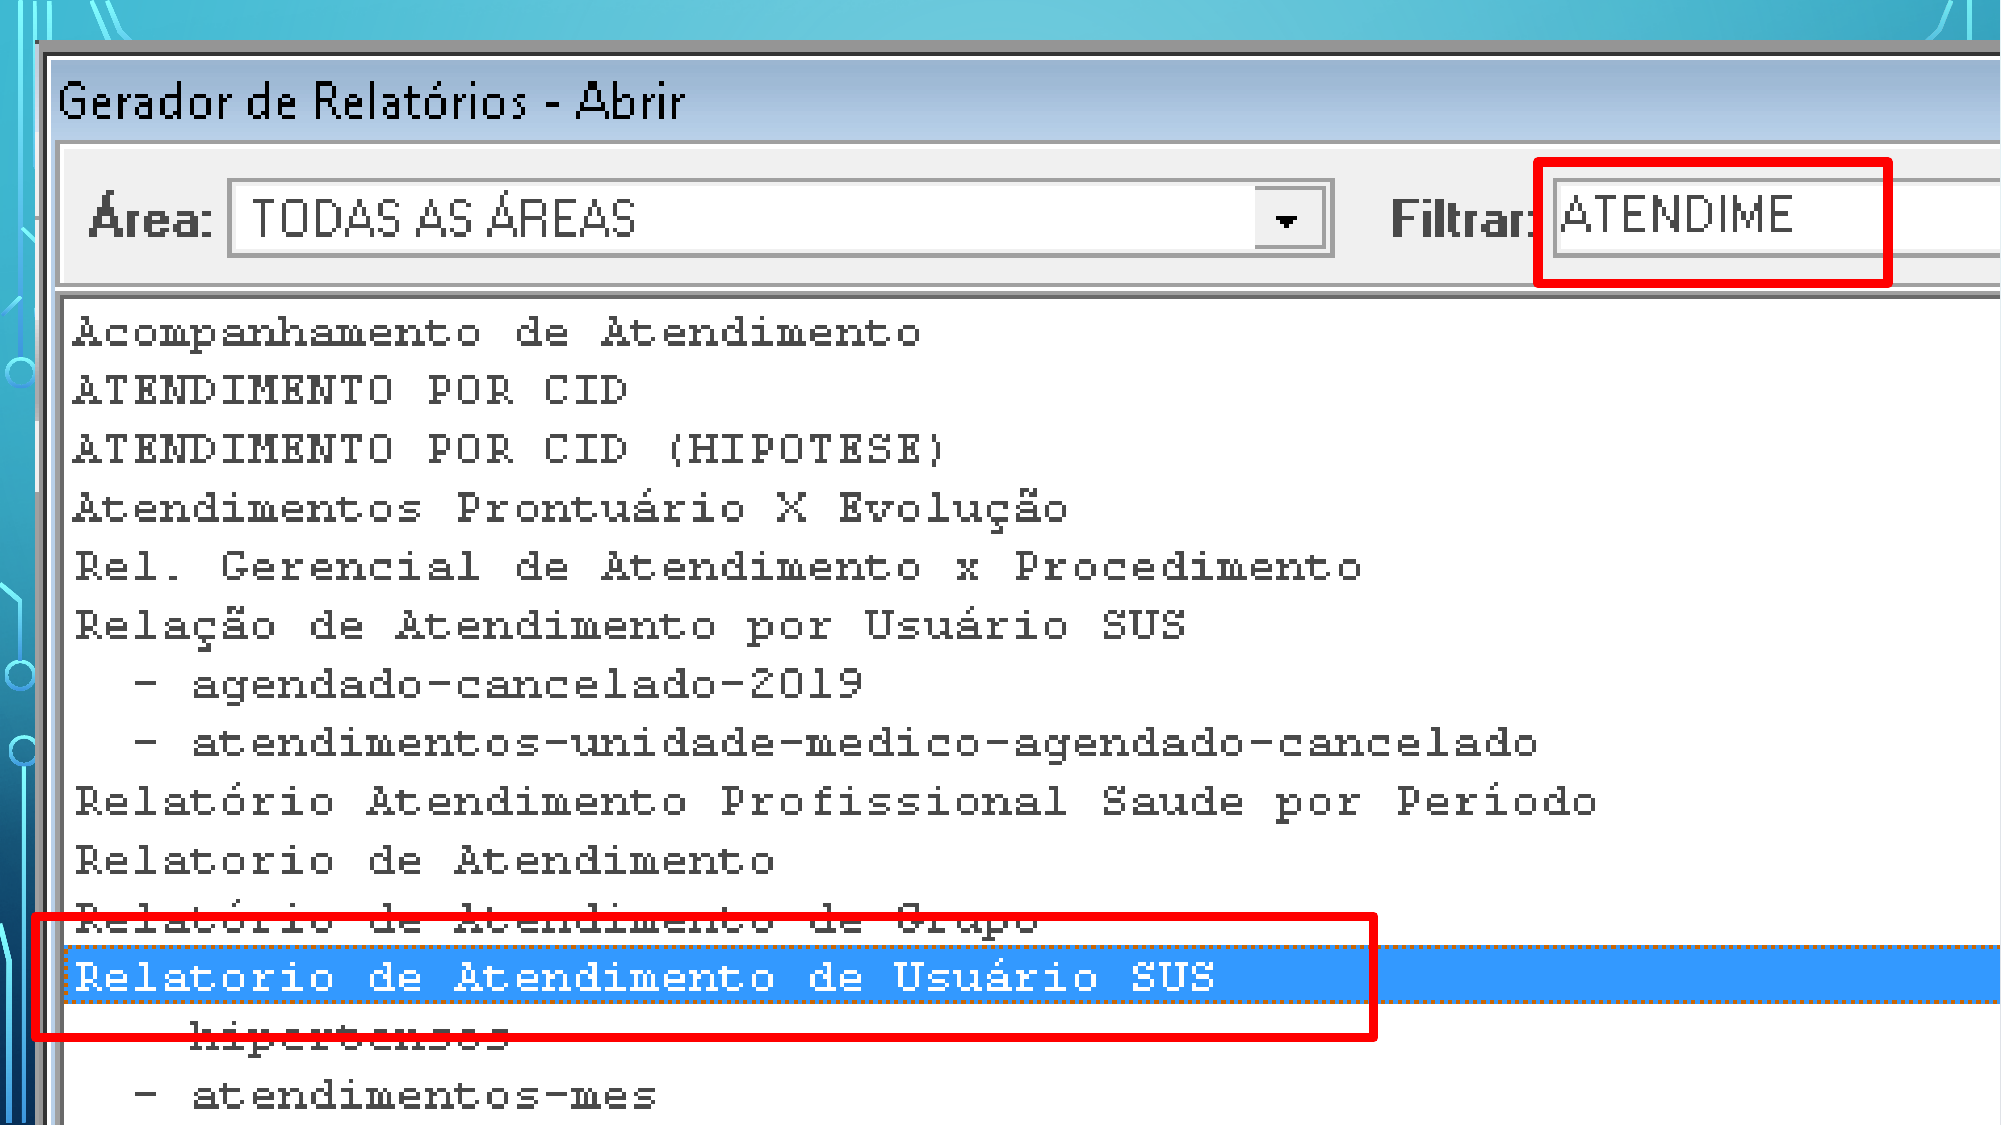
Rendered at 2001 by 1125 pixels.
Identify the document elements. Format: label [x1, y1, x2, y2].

list [35, 40, 2000, 1125]
